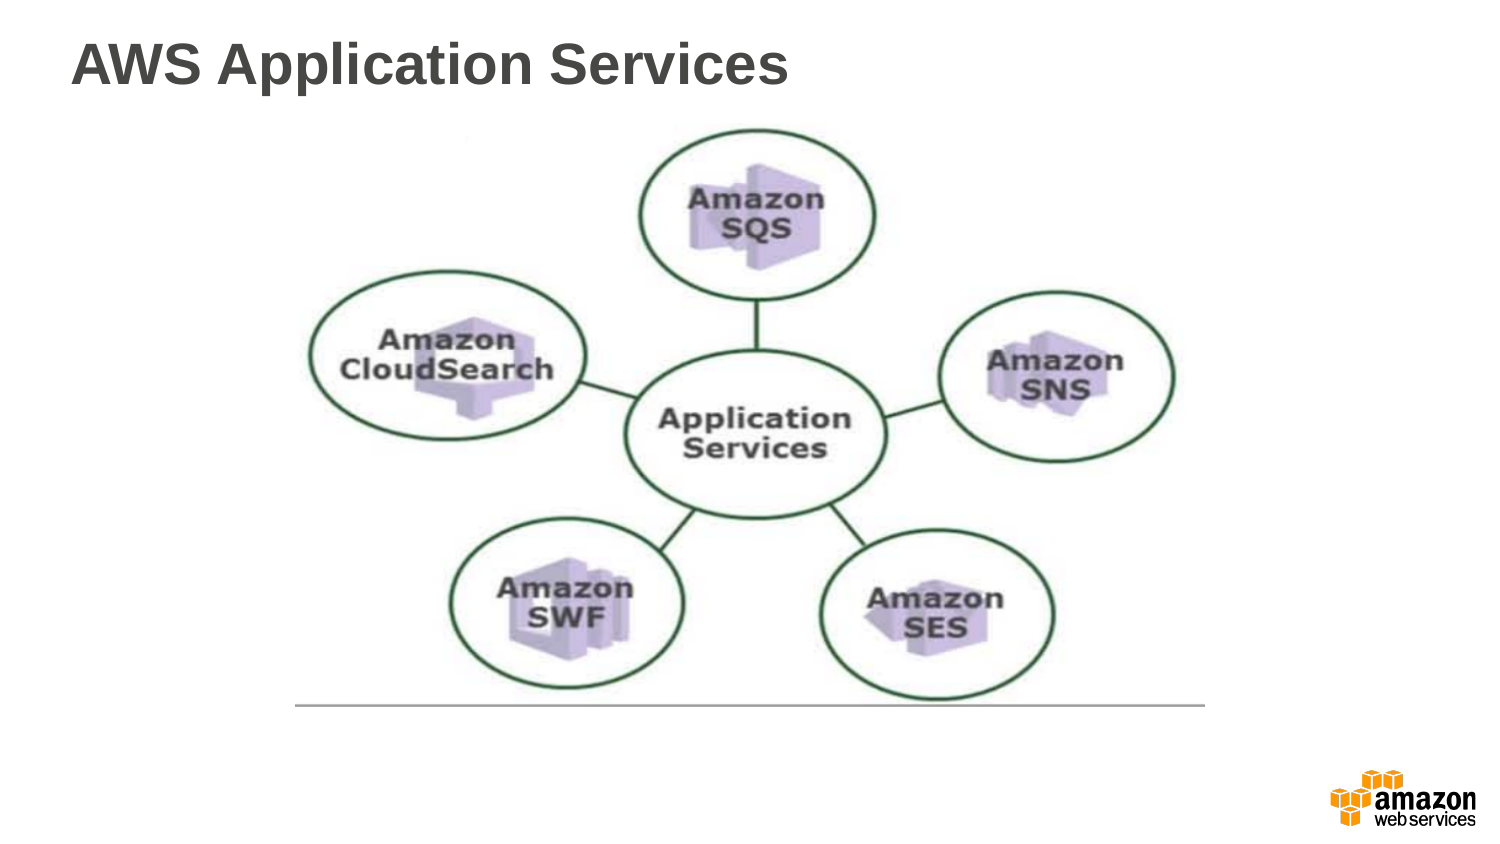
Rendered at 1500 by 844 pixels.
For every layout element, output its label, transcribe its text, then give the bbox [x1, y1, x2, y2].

title AWS Application Services [55, 18, 1402, 160]
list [295, 123, 1205, 707]
